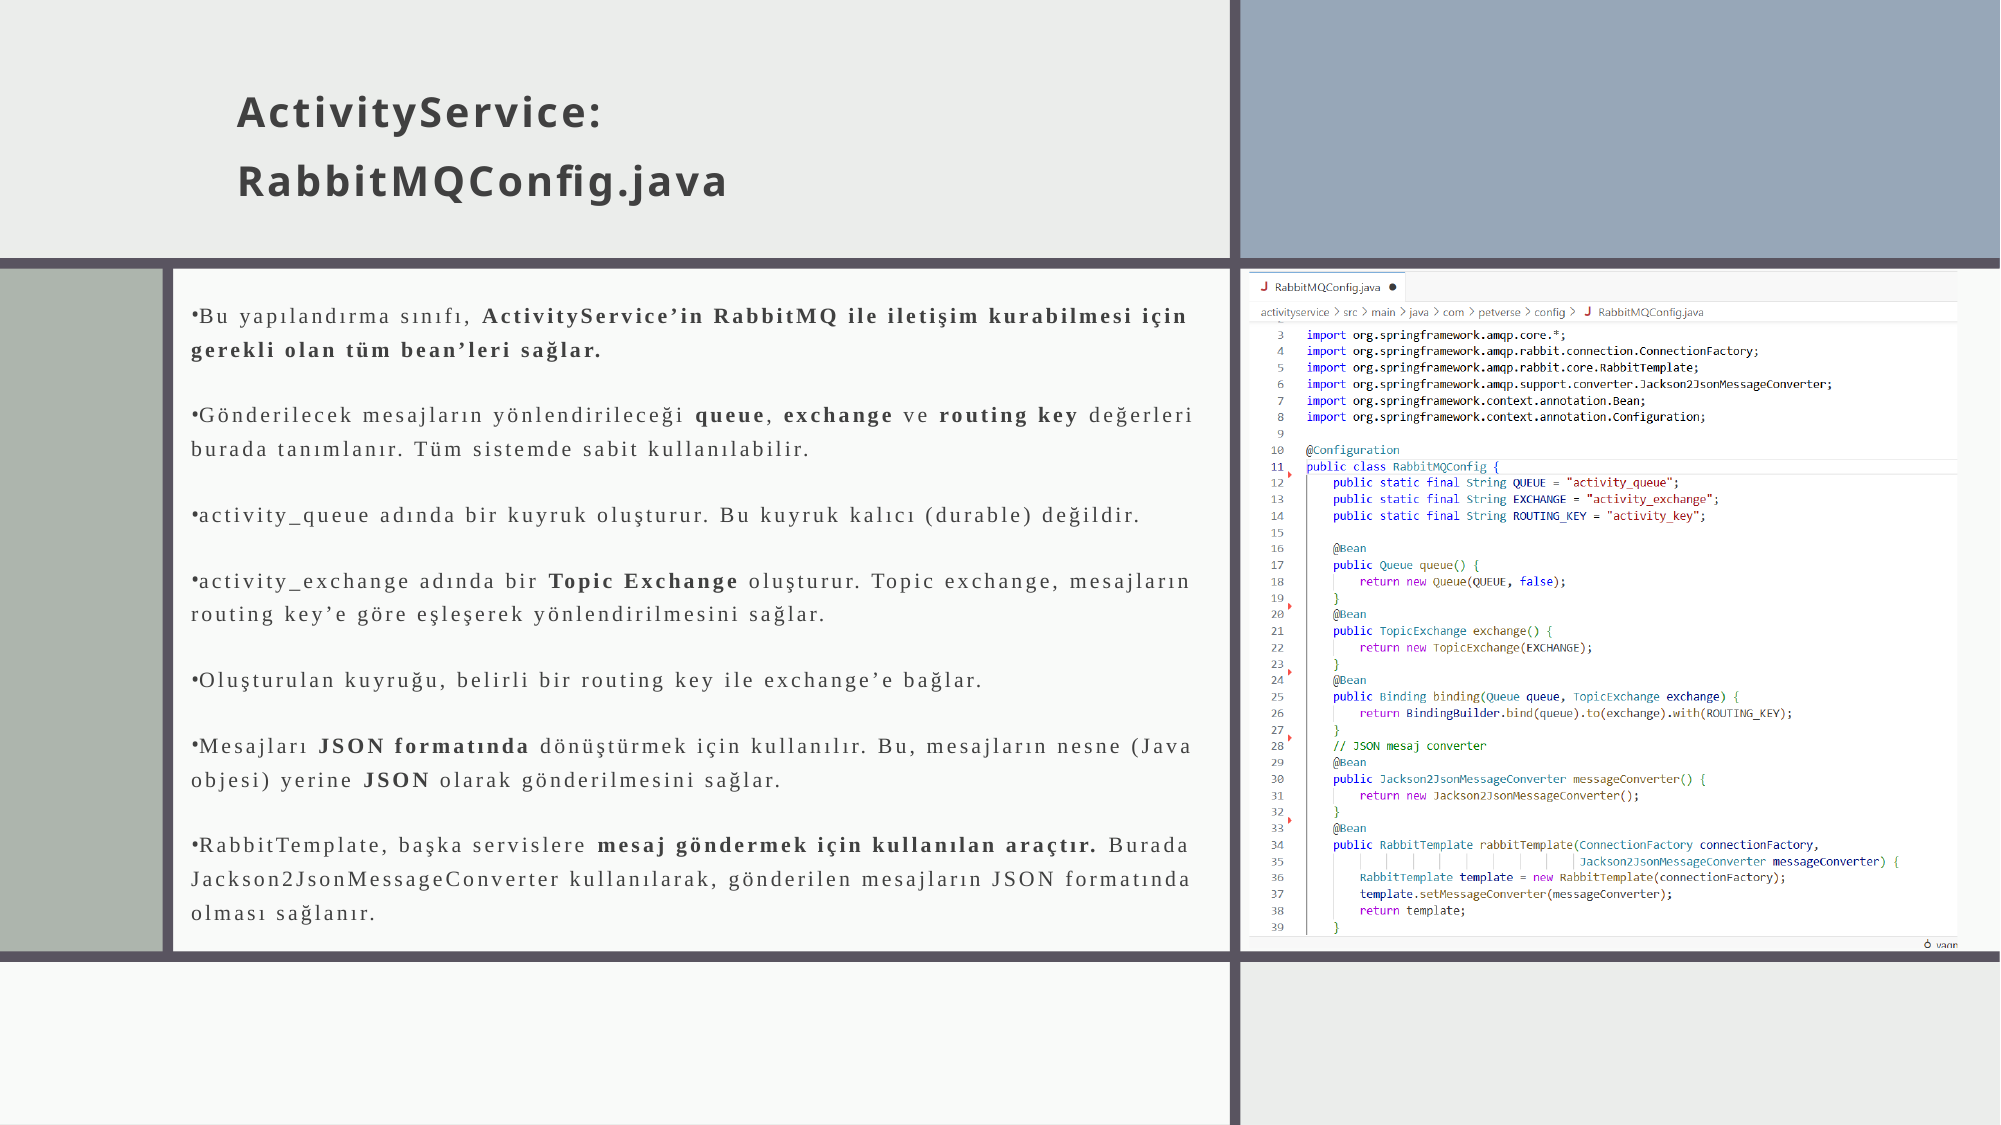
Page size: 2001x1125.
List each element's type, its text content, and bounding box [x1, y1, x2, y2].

text_box [0, 963, 1229, 1125]
picture [1249, 269, 1958, 949]
text_box Bu yapılandırma sınıfı, ActivityService’in RabbitMQ ile iletişim kurabilmesi için gerekli olan tüm bean’leri sağlar. Gönderilecek mesajların yönlendirileceği queue, exchange ve routing key değerleri burada tanımlanır. Tüm sistemde sabit kullanılabilir. activity_queue adında bir kuyruk oluşturur. Bu kuyruk kalıcı (durable) değildir. activity_exchange adında bir Topic Exchange oluşturur. Topic exchange, mesajların routing key’e göre eşleşerek yönlendirilmesini sağlar. Oluşturulan kuyruğu, belirli bir routing key ile exchange’e bağlar. Mesajları JSON formatında dönüştürmek için kullanılır. Bu, mesajların nesne (Java objesi) yerine JSON olarak gönderilmesini sağlar. RabbitTemplate, başka servislere mesaj göndermek için kullanılan araçtır. Burada Jackson2JsonMessageConverter kullanılarak, gönderilen mesajların JSON formatında olması sağlanır. [173, 275, 1222, 950]
text_box [162, 270, 174, 950]
text_box [1241, 0, 2000, 257]
text_box [0, 950, 2000, 963]
text_box [0, 257, 1229, 270]
text_box [1241, 270, 2000, 950]
text_box [1241, 257, 2000, 270]
text_box [0, 0, 1229, 257]
text_box [174, 270, 1229, 950]
text_box [1229, 0, 1241, 950]
text_box [0, 270, 162, 950]
text_box [1241, 963, 2000, 1125]
text_box [1229, 963, 1241, 1125]
title ActivityService: RabbitMQConfig.java [218, 47, 1107, 221]
